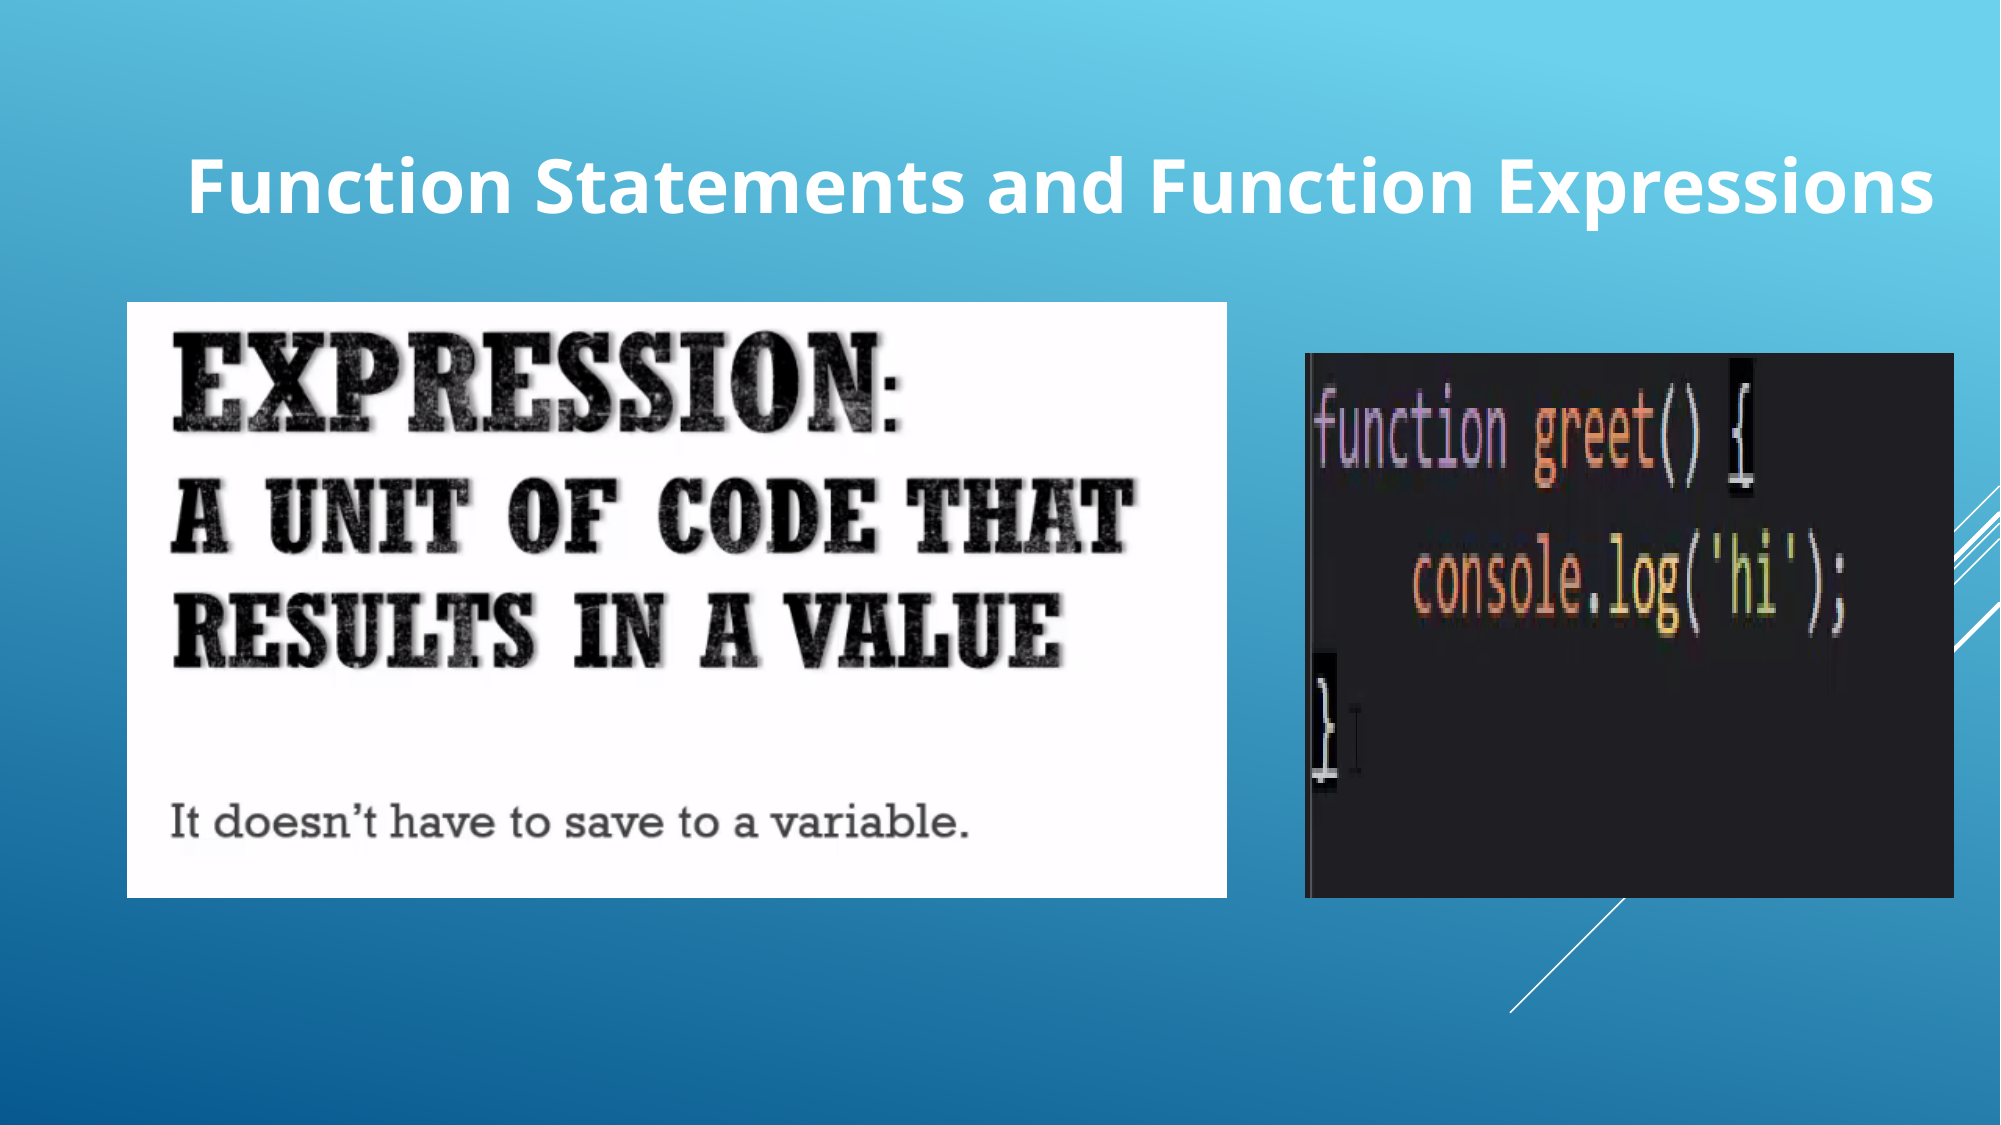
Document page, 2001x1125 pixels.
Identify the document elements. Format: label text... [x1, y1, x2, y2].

picture [127, 302, 1227, 898]
text_box Function Statements and Function Expressions [170, 131, 1953, 236]
picture [1305, 353, 1954, 898]
